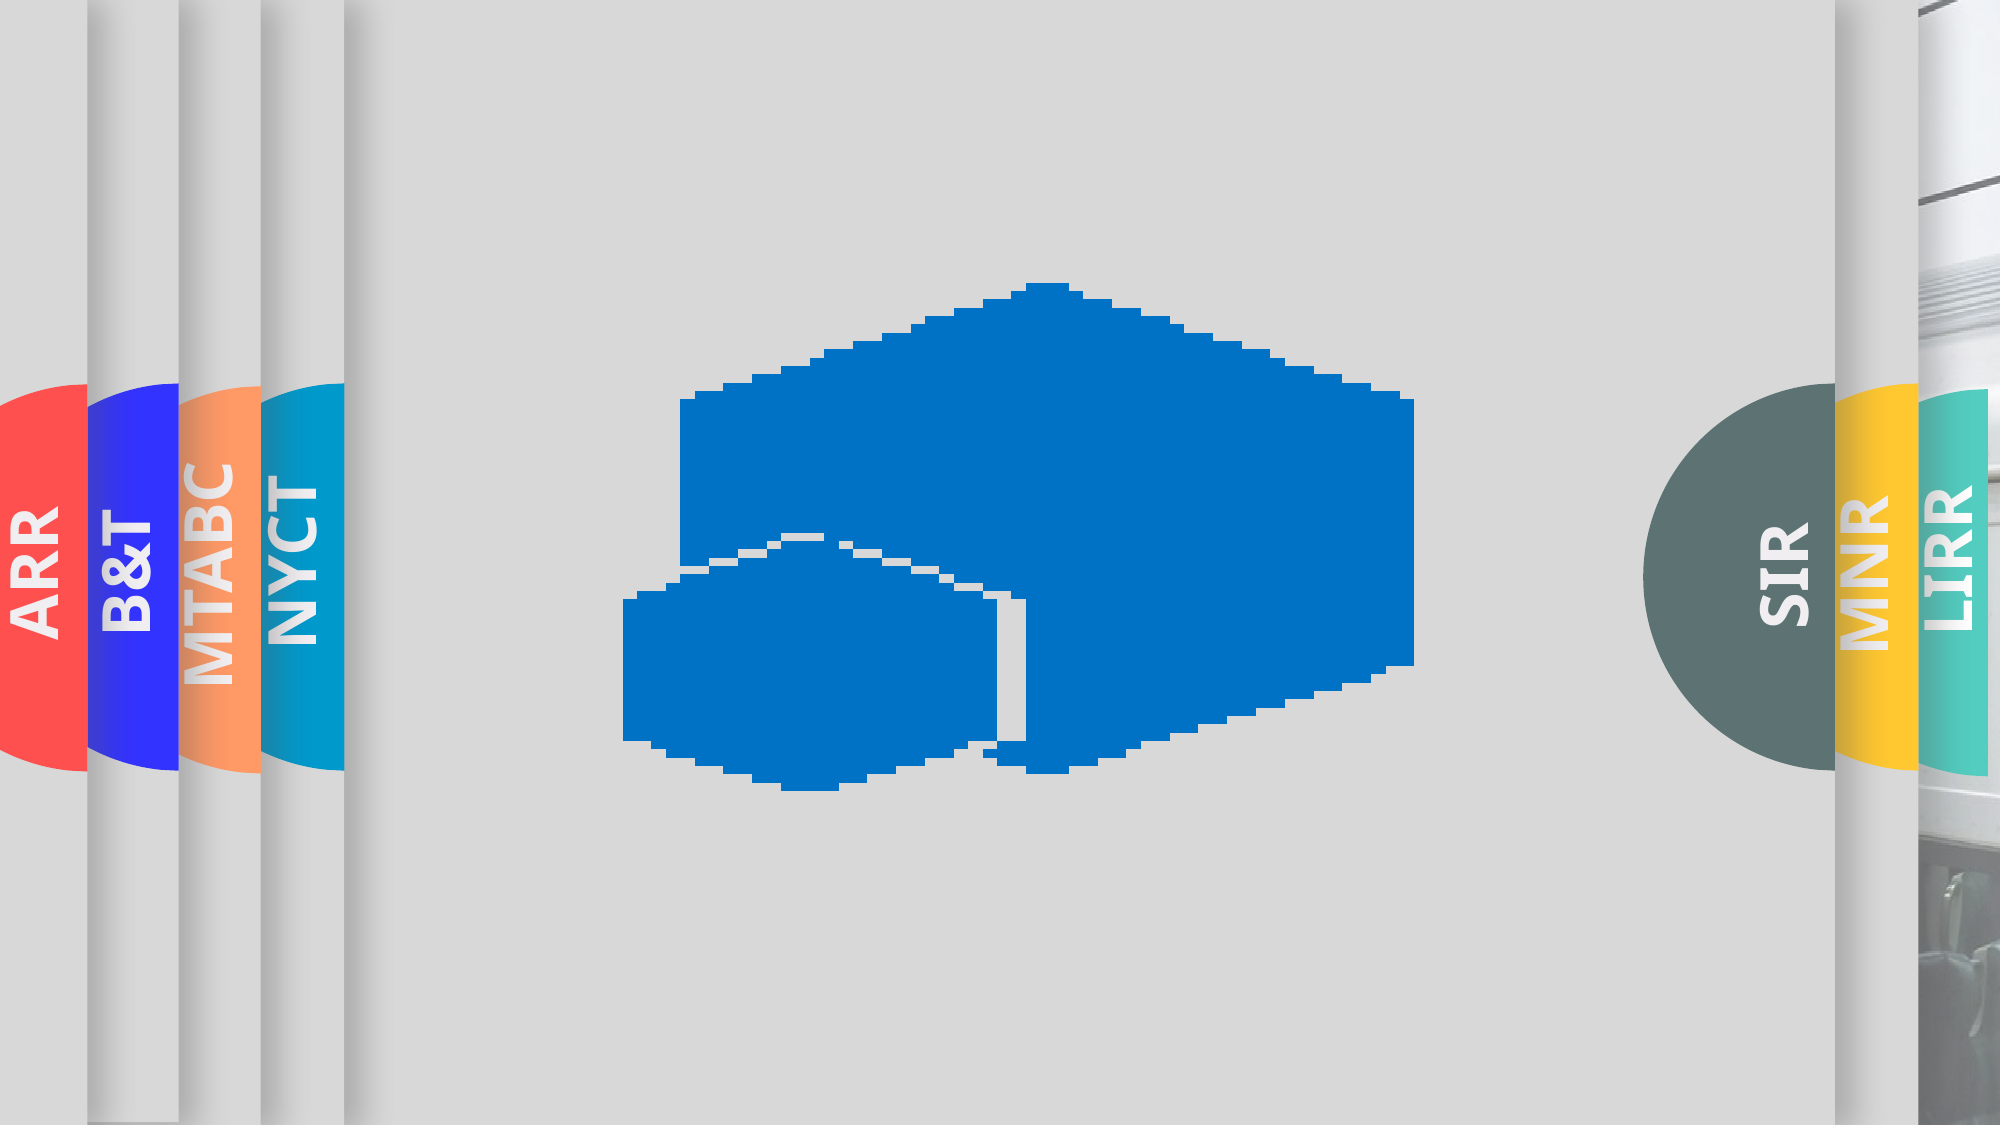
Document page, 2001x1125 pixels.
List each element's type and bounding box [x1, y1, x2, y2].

picture [364, 158, 1746, 959]
text_box [345, 0, 1836, 1125]
text_box [1924, 388, 1995, 777]
text_box [1837, 0, 1919, 1125]
text_box [0, 0, 345, 1125]
